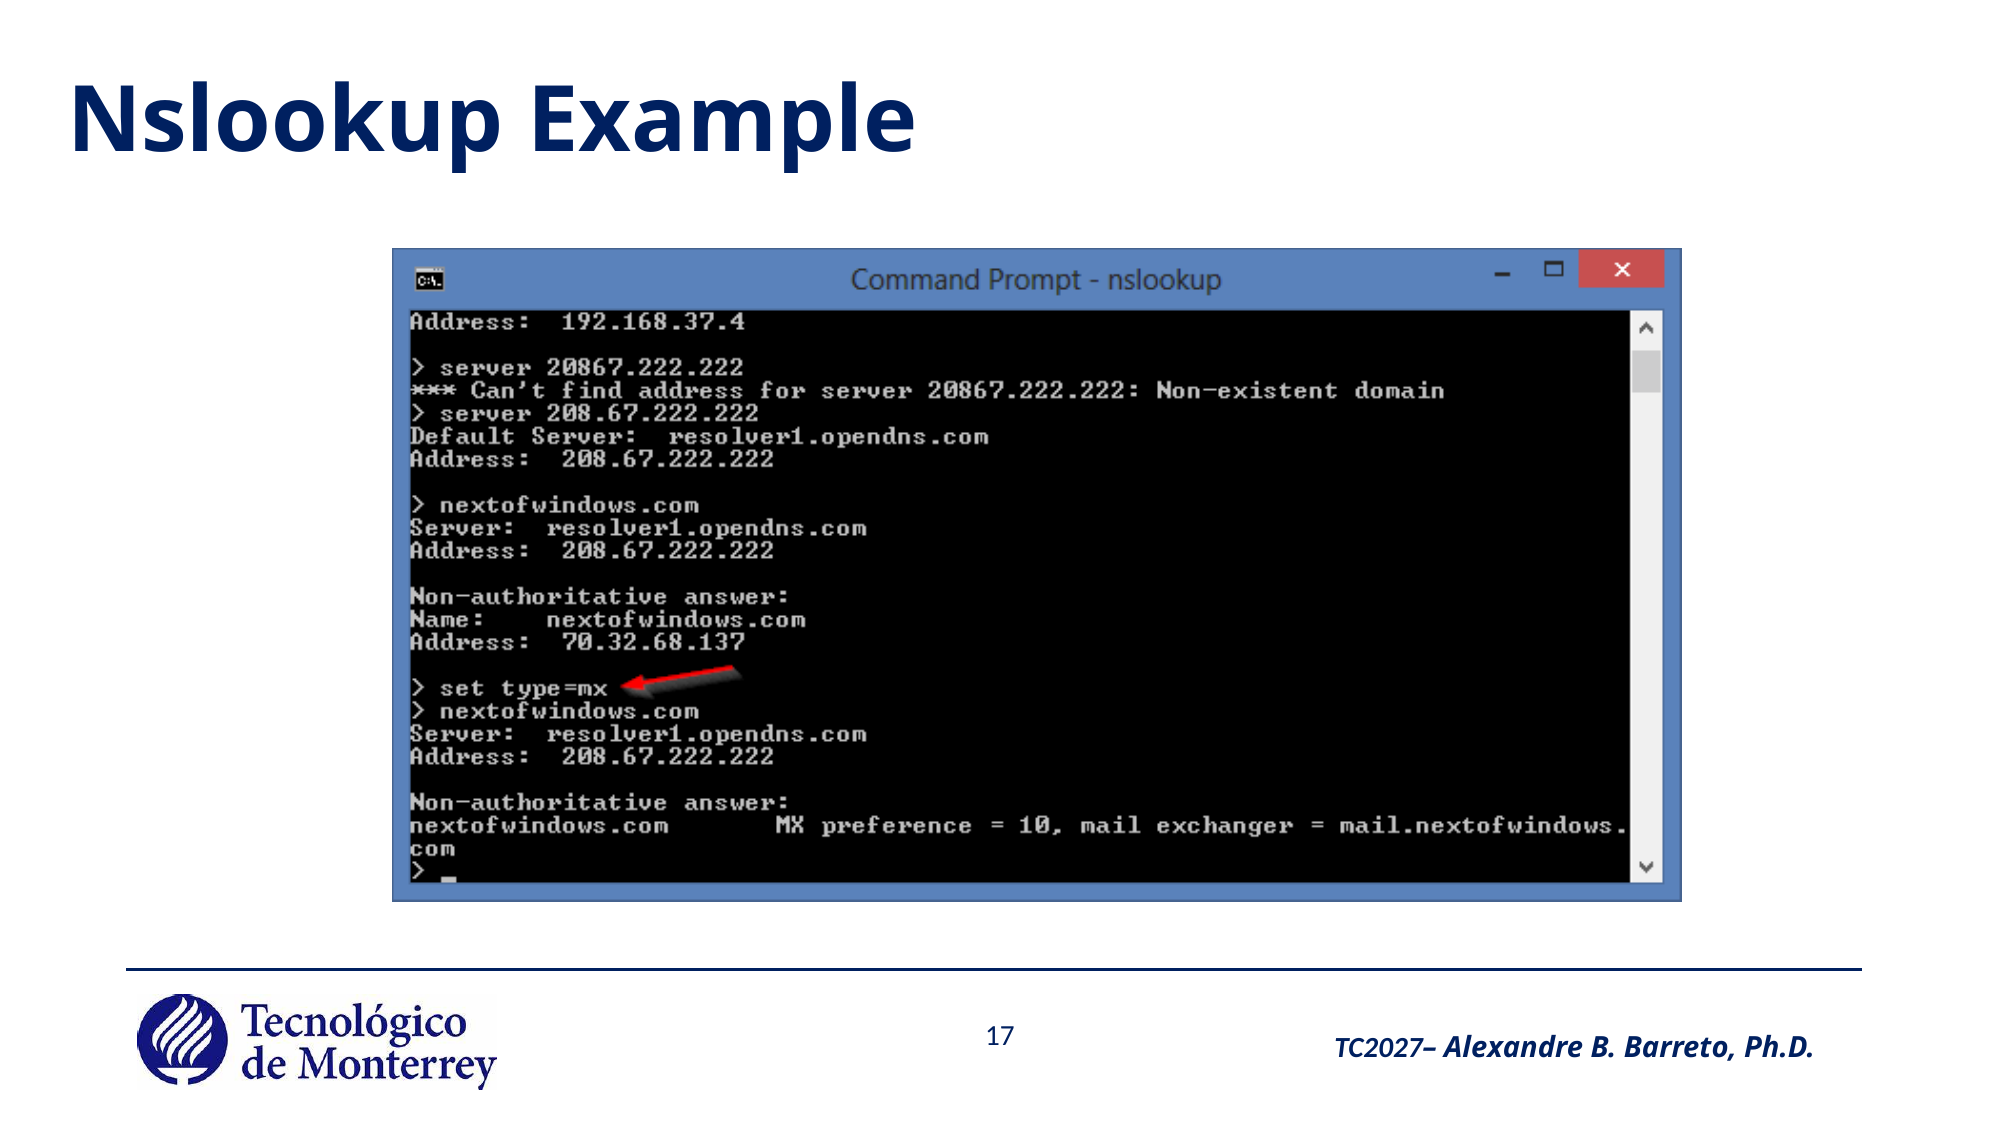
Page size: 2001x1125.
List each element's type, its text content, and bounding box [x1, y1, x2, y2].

picture [392, 248, 1682, 902]
title Nslookup Example [52, 13, 1777, 231]
picture [137, 994, 497, 1090]
